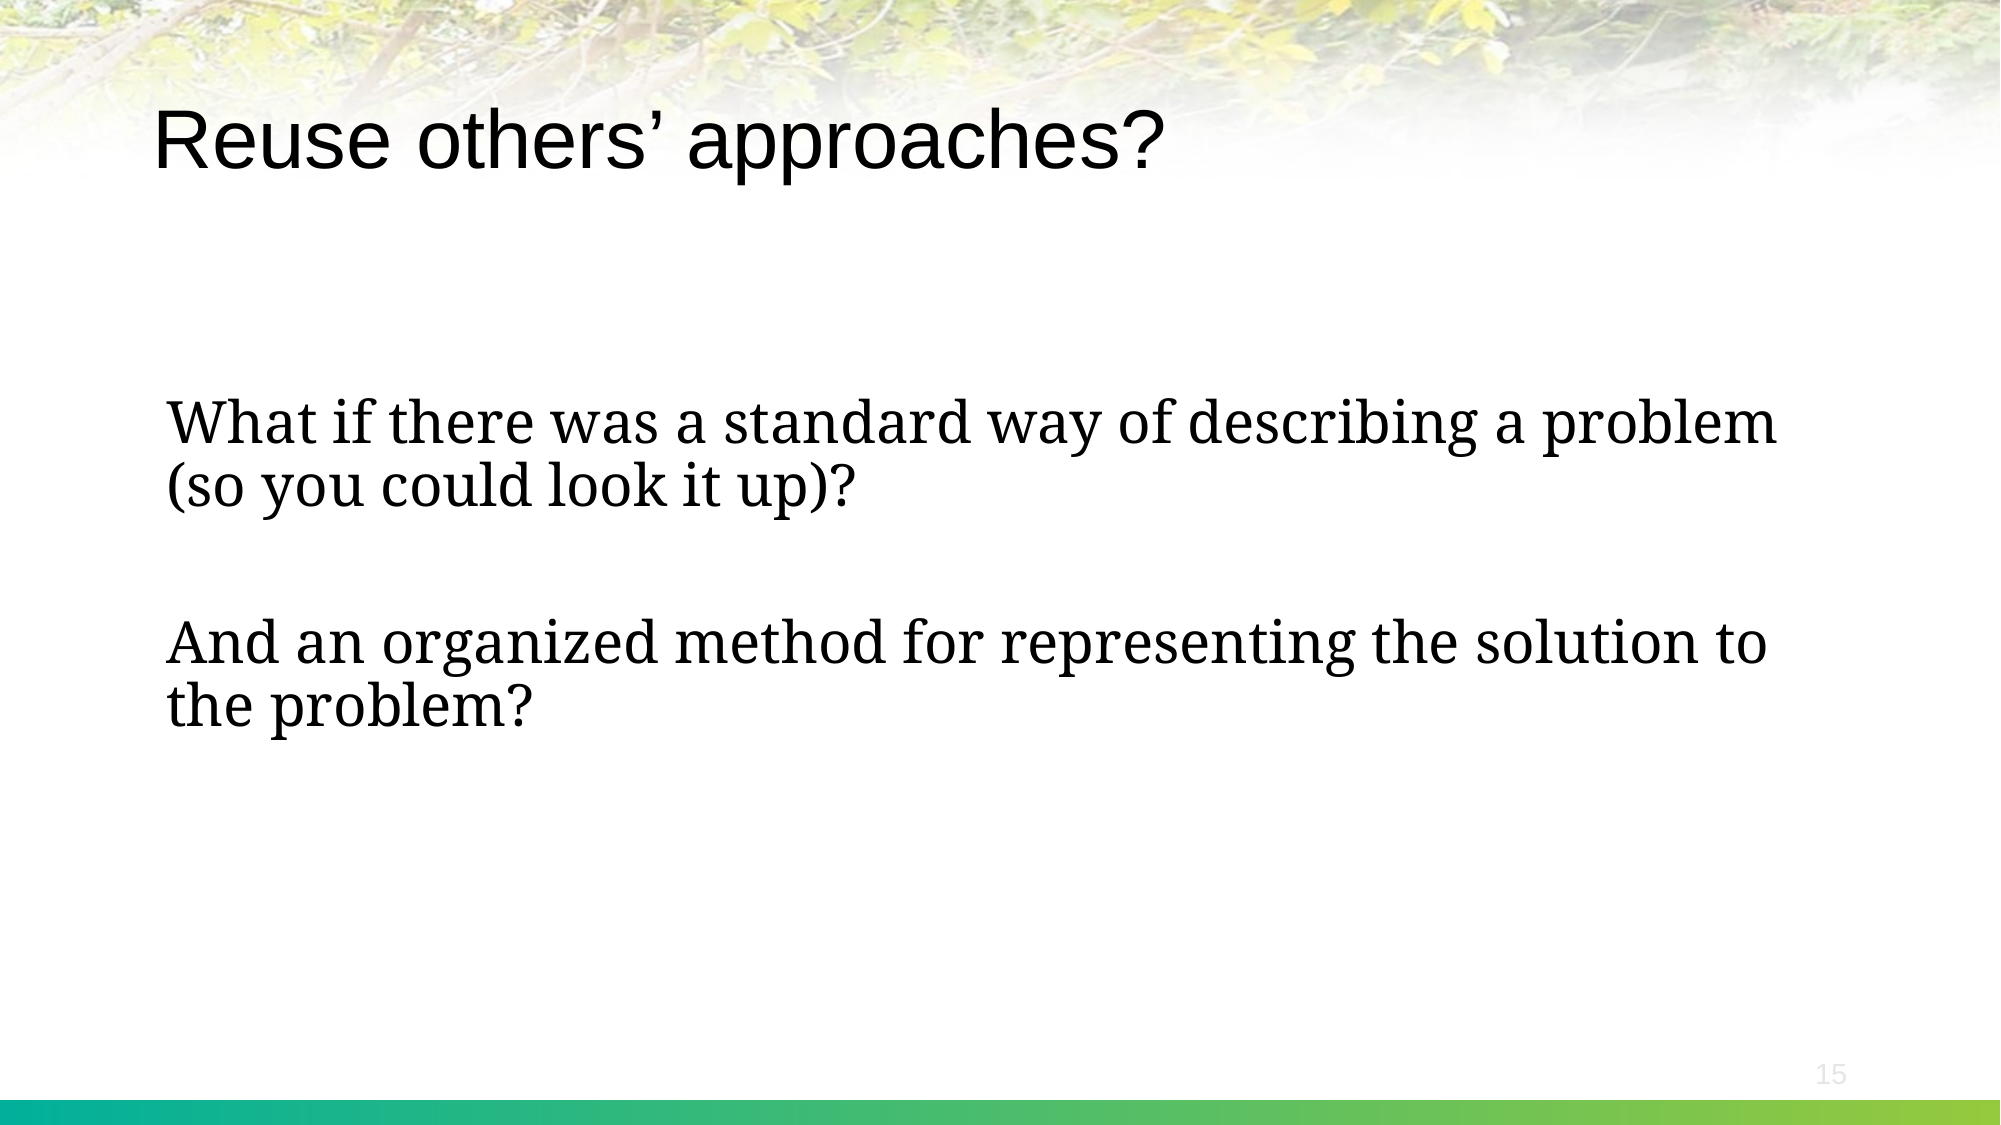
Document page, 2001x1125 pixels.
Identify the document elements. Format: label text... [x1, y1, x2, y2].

slide_number 15 [1412, 1042, 1863, 1103]
title Reuse others’ approaches? [137, 59, 1863, 223]
picture [0, 0, 2000, 182]
list What if there was a standard way of describing a problem (so you could look it up)? And an organized method for representing the solution to the problem? [137, 299, 1863, 1014]
